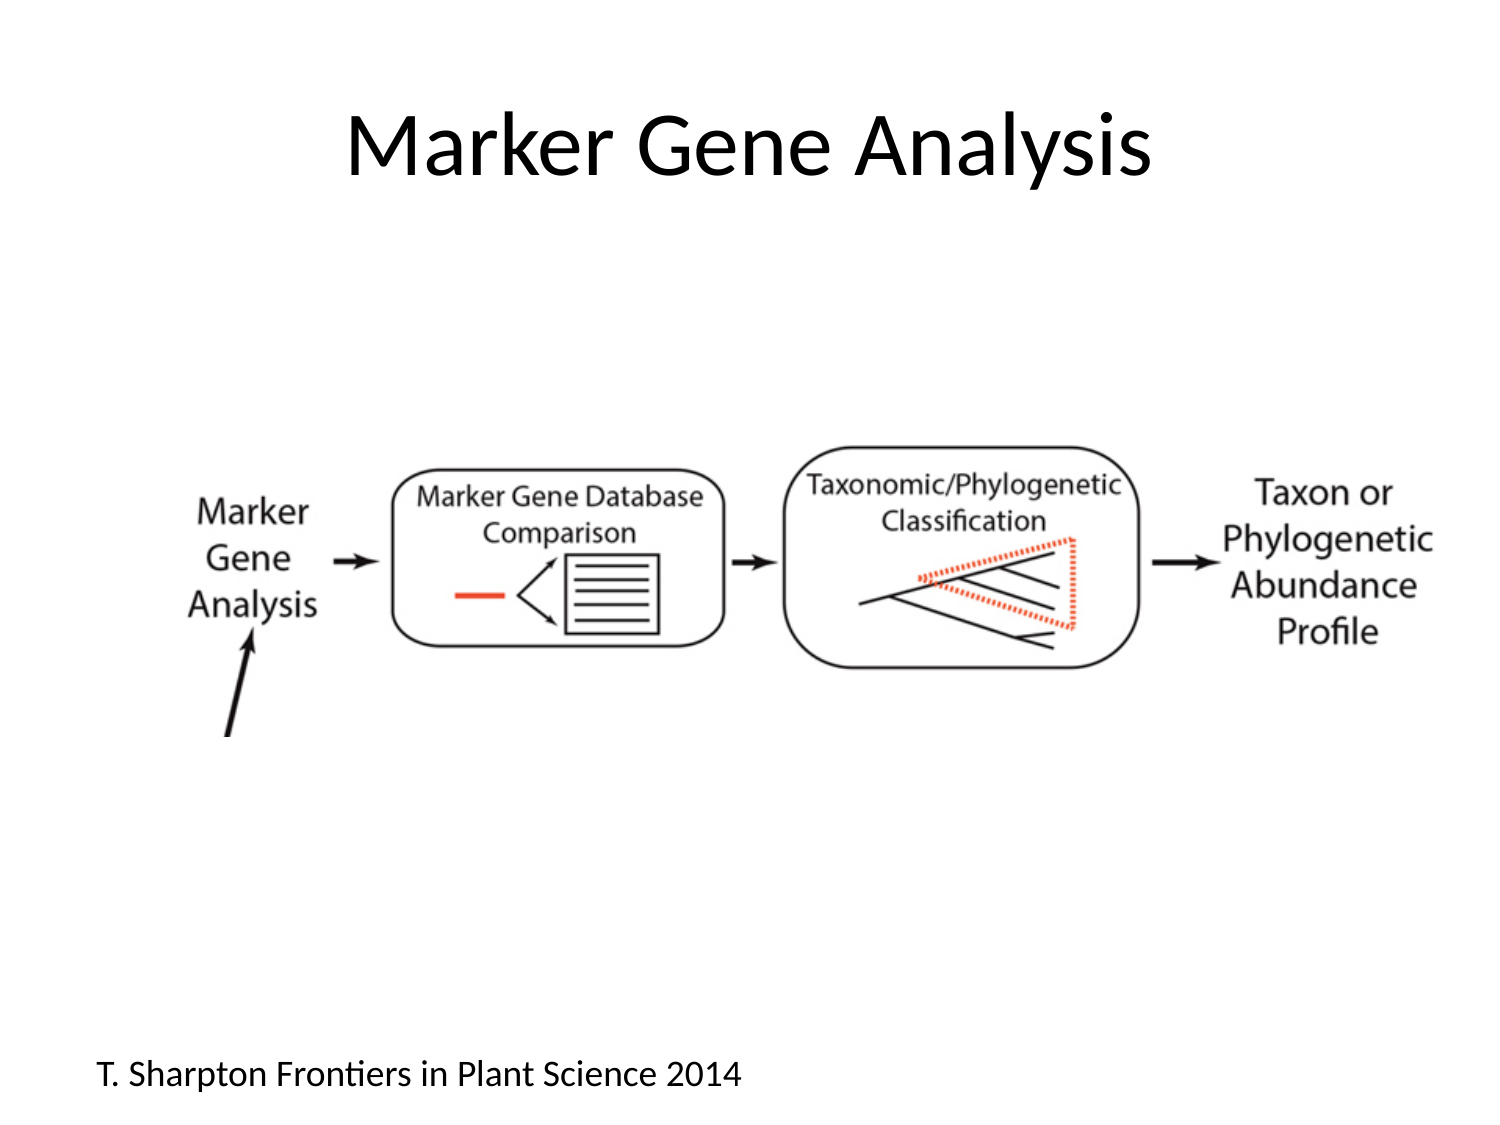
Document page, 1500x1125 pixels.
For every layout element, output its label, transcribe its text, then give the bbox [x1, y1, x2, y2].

text_box T. Sharpton Frontiers in Plant Science 2014 [81, 1041, 758, 1102]
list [0, 433, 1500, 737]
title Marker Gene Analysis [75, 45, 1425, 233]
